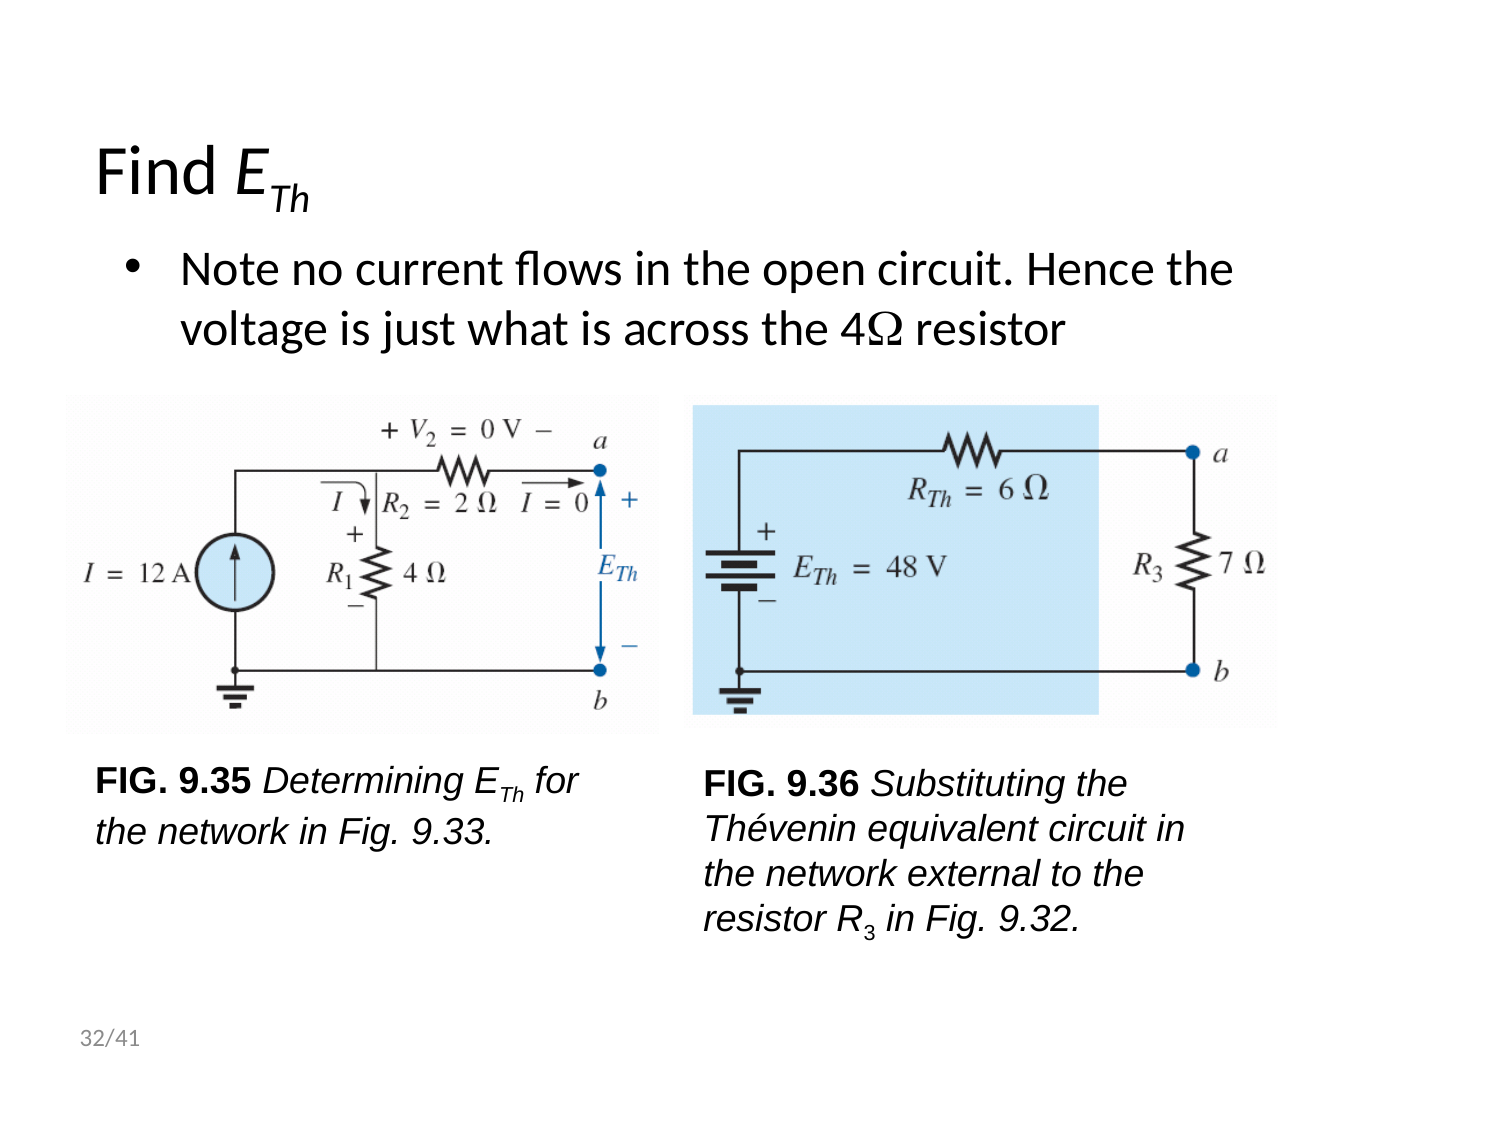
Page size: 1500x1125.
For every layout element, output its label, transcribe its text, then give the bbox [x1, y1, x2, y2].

list Note no current flows in the open circuit. Hence the voltage is just what is across the 4 resistor [108, 227, 1383, 755]
slide_number 32/41 [64, 1006, 415, 1067]
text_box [66, 394, 660, 834]
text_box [684, 395, 1278, 872]
title Find ETh [80, 115, 1354, 229]
